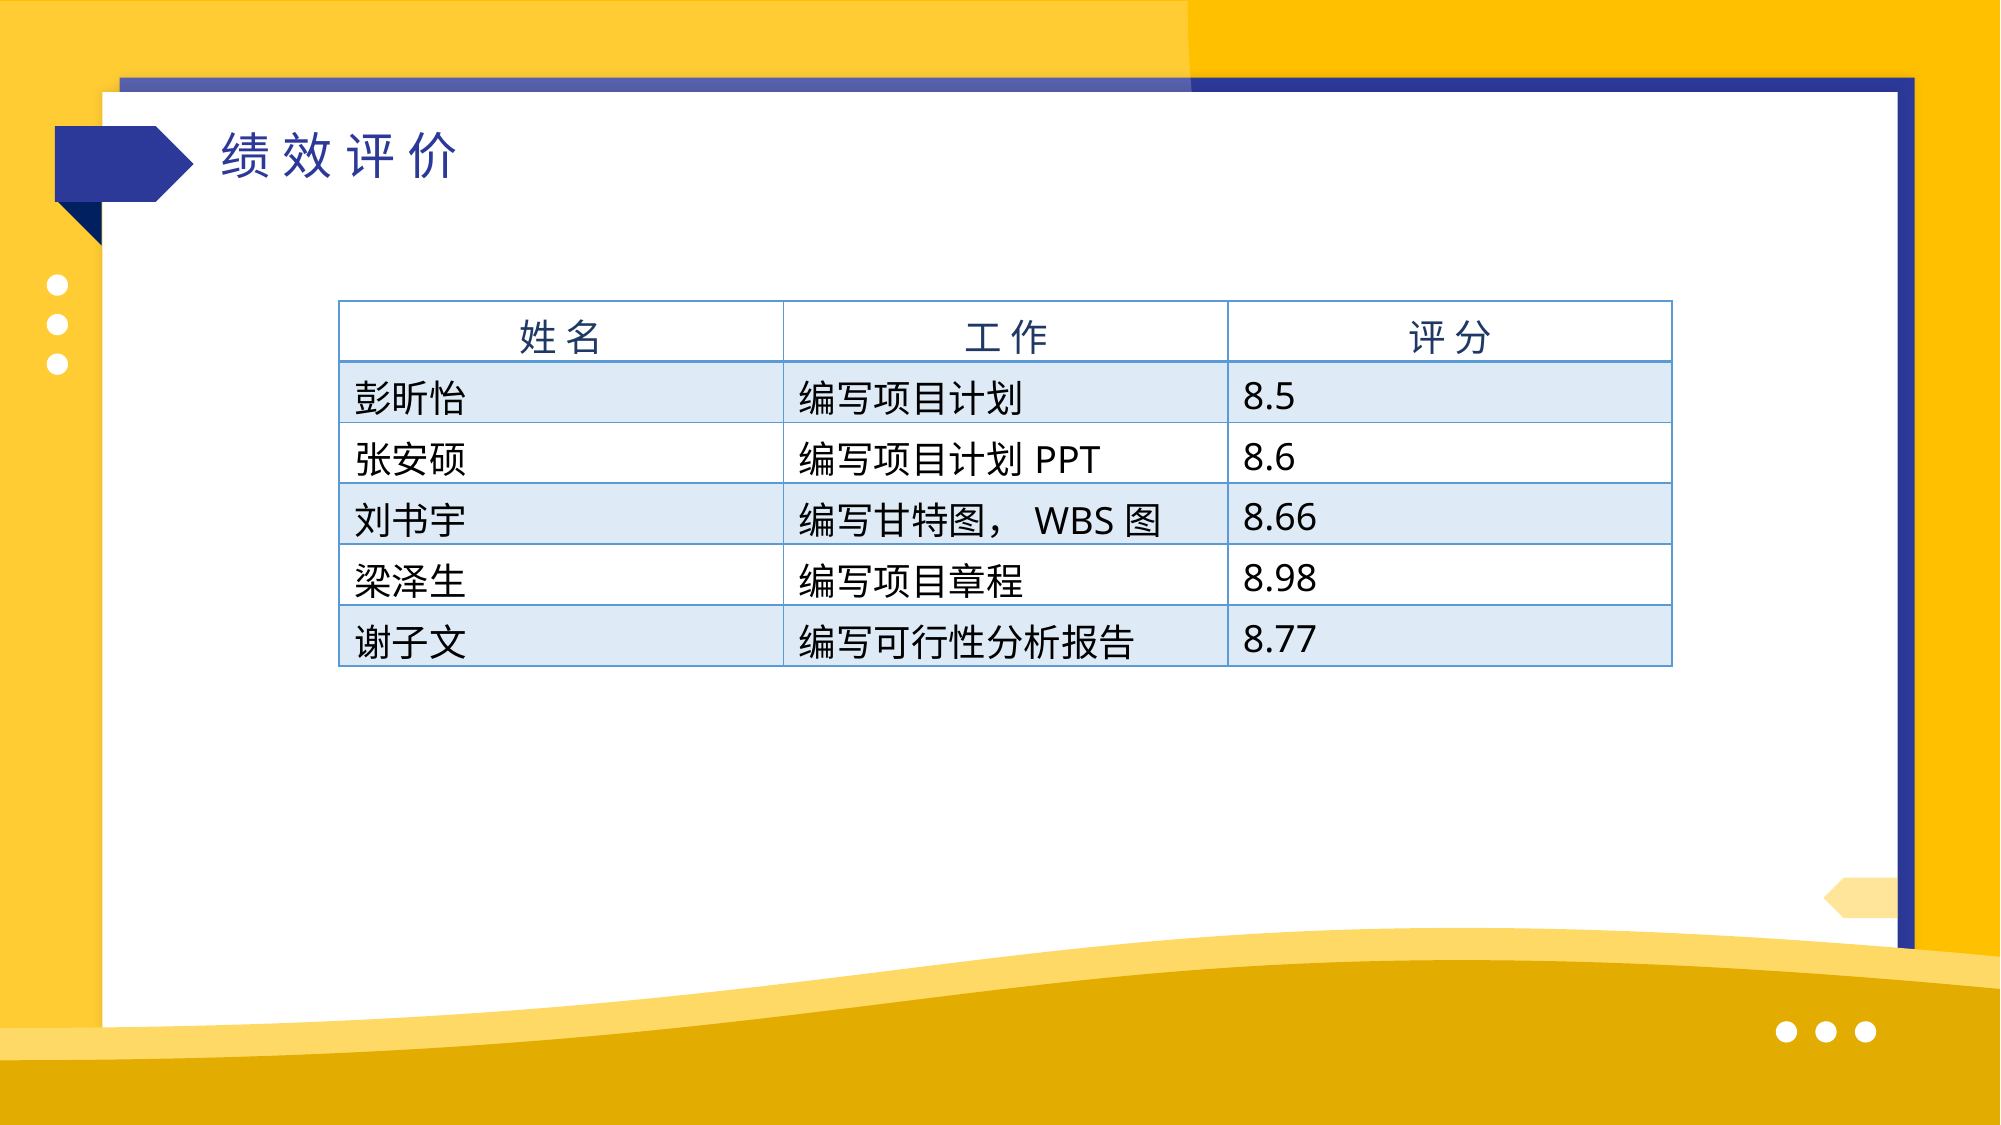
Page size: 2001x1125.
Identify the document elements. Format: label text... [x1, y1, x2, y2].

table_cell 8.66 [1229, 484, 1671, 543]
table_cell 编写项目章程 [784, 545, 1227, 604]
table_cell 刘书宇 [340, 484, 783, 543]
table_cell 8.98 [1229, 545, 1671, 604]
table_cell 彭昕怡 [340, 363, 783, 422]
table_header 评 分 [1229, 302, 1671, 360]
table_cell 8.77 [1229, 606, 1671, 665]
table_header 工 作 [784, 302, 1227, 360]
table_header 姓 名 [340, 302, 783, 360]
table_cell 谢子文 [340, 606, 783, 665]
table_cell 张安硕 [340, 423, 783, 482]
table_cell 8.5 [1229, 363, 1671, 422]
text_box 绩效评价 [205, 117, 473, 192]
table_cell 编写项目计划PPT [784, 423, 1227, 482]
table_cell 8.6 [1229, 423, 1671, 482]
table_cell 梁泽生 [340, 545, 783, 604]
table_cell 编写项目计划 [784, 363, 1227, 422]
table_cell 编写可行性分析报告 [784, 606, 1227, 665]
table_cell 编写甘特图，WBS图 [784, 484, 1227, 543]
